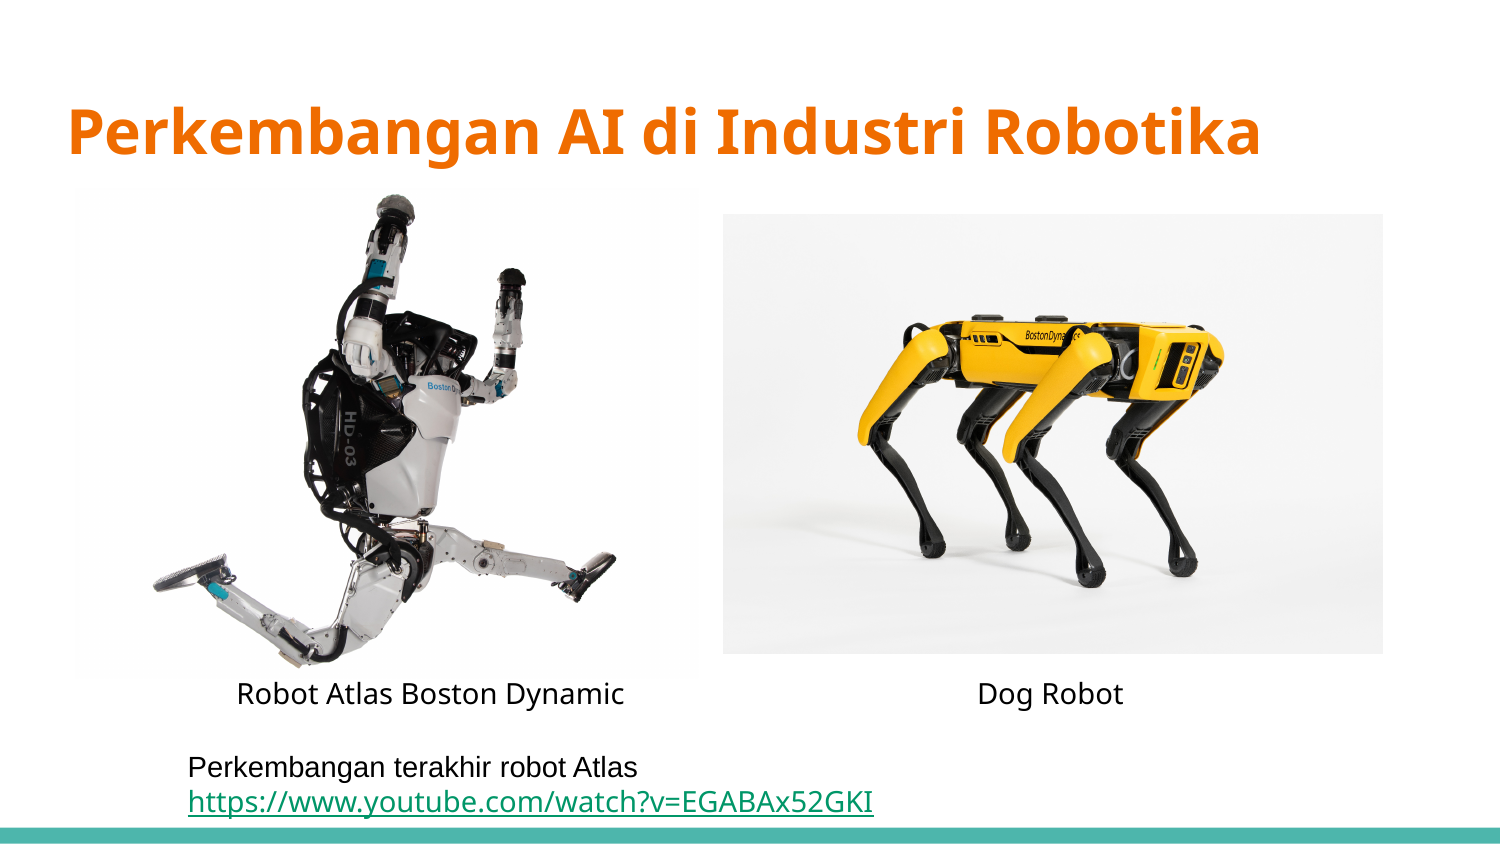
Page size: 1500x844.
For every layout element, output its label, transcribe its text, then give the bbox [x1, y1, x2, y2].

picture [75, 188, 700, 679]
text_box Perkembangan terakhir robot Atlas https://www.youtube.com/watch?v=EGABAx52GKI [172, 733, 1212, 838]
picture [723, 213, 1384, 654]
title Perkembangan AI di Industri Robotika [51, 72, 1449, 189]
text_box Robot Atlas Boston Dynamic Dog Robot [221, 660, 1260, 726]
